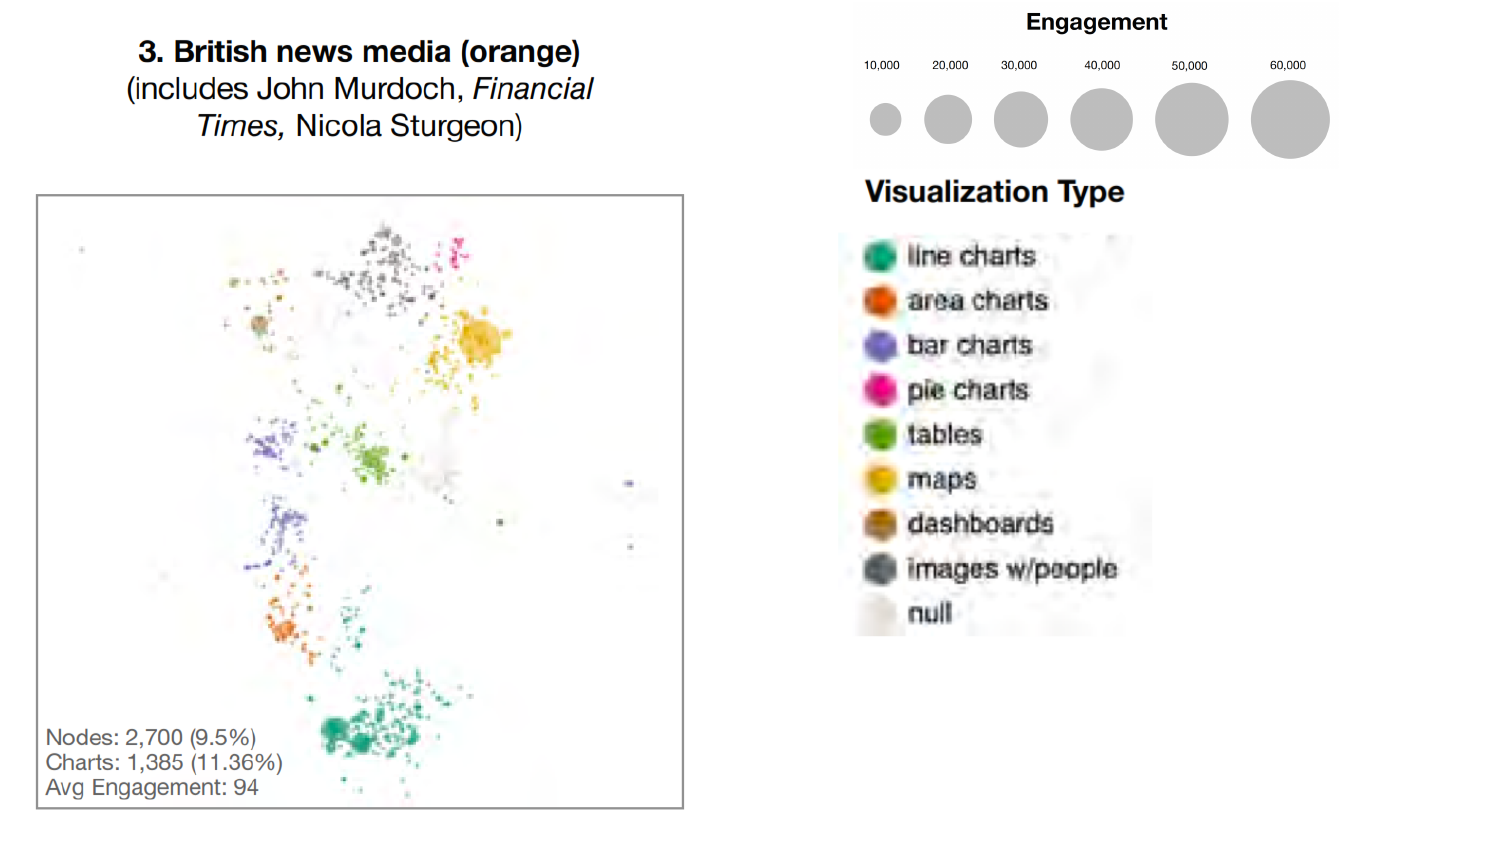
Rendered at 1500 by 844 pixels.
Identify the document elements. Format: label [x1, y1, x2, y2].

picture [24, 24, 711, 819]
picture [833, 2, 1339, 668]
